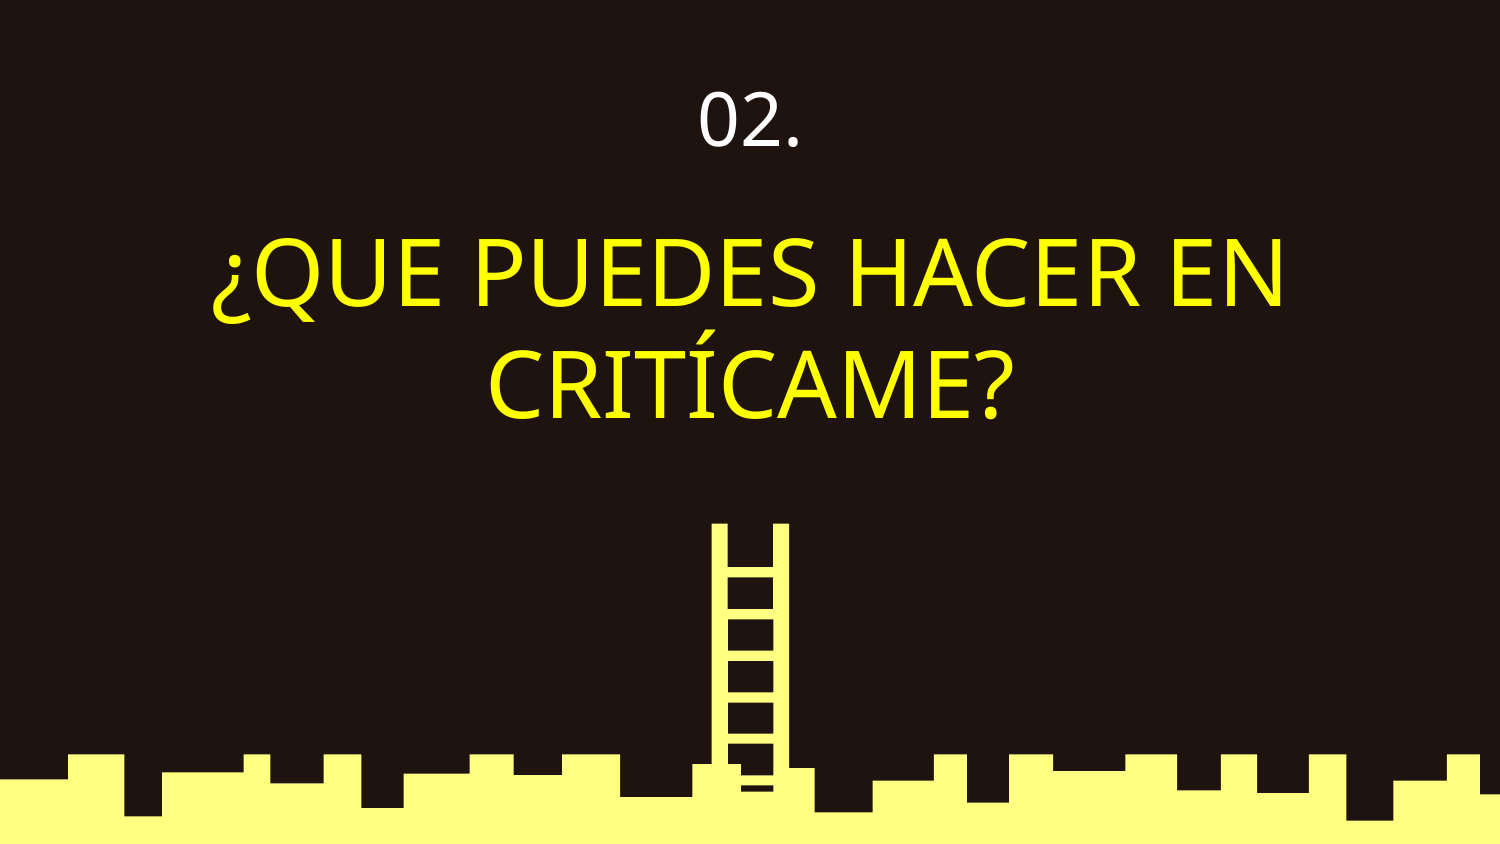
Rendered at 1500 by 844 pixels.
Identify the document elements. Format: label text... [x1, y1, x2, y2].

title 02. [375, 56, 1126, 162]
text_box [711, 523, 790, 844]
title ¿QUE PUEDES HACER EN CRITÍCAME? [117, 212, 1383, 439]
